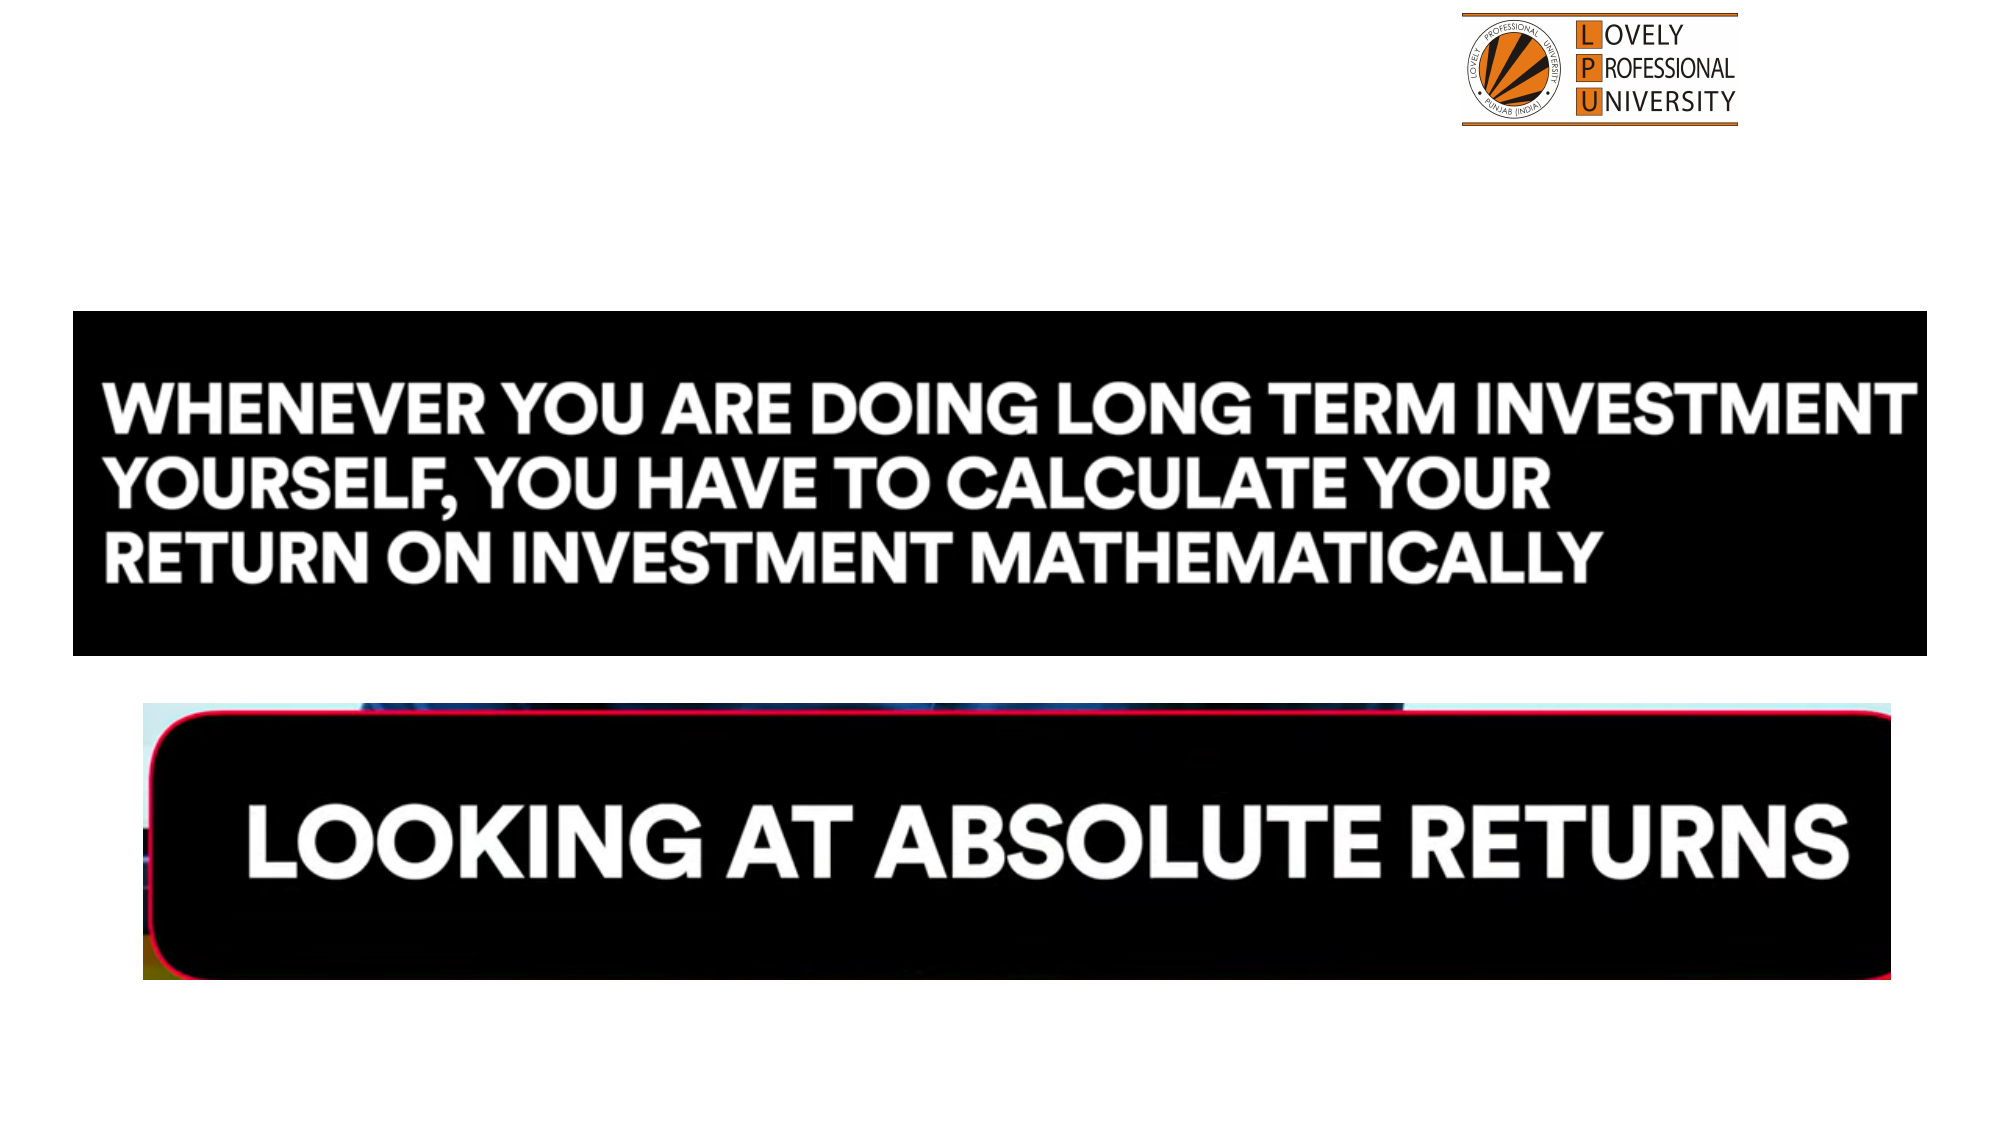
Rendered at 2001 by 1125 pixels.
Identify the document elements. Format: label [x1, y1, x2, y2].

text_box [1462, 14, 1738, 126]
picture [143, 703, 1891, 980]
picture [73, 311, 1927, 656]
